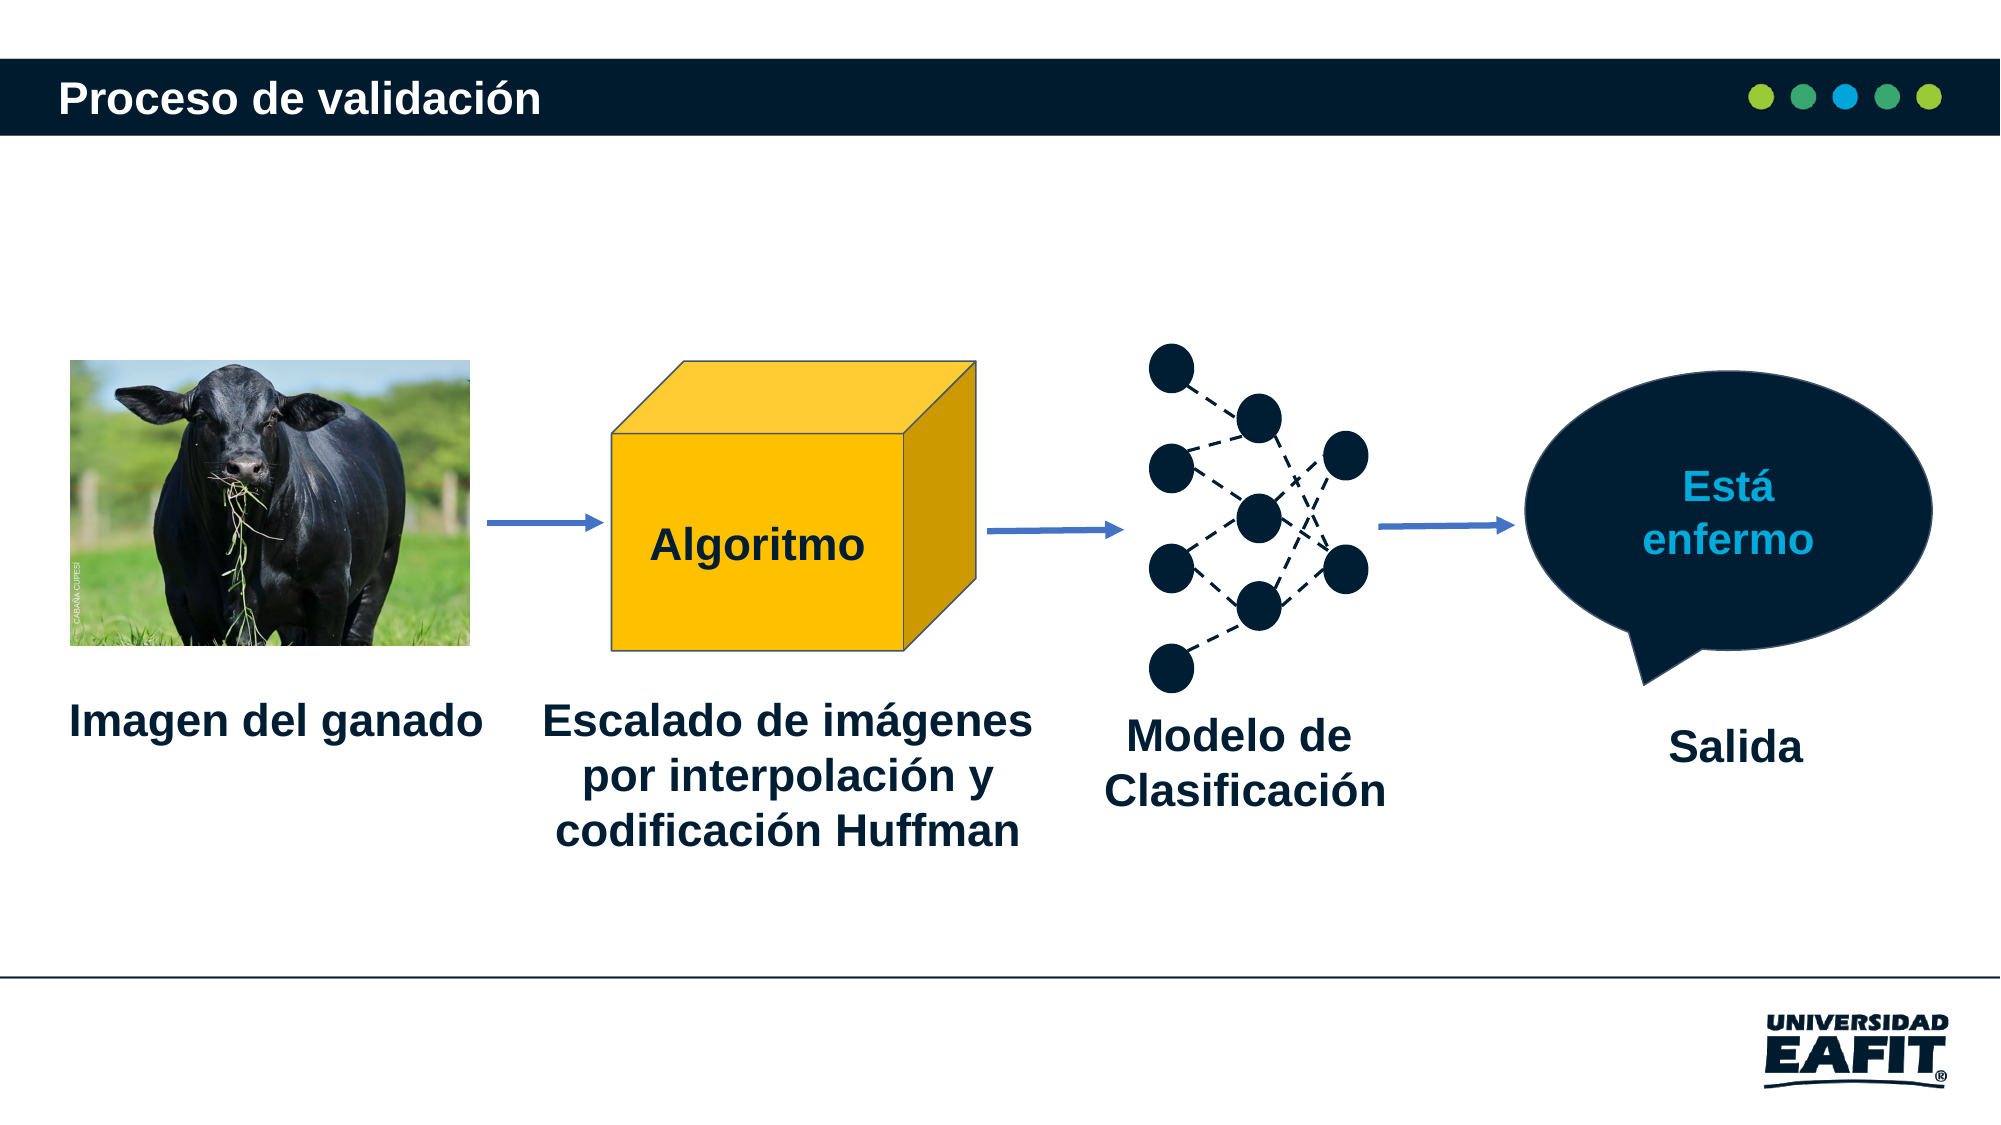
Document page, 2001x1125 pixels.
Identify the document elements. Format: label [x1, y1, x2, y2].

picture [0, 0, 2000, 1125]
text_box [1148, 343, 1369, 694]
